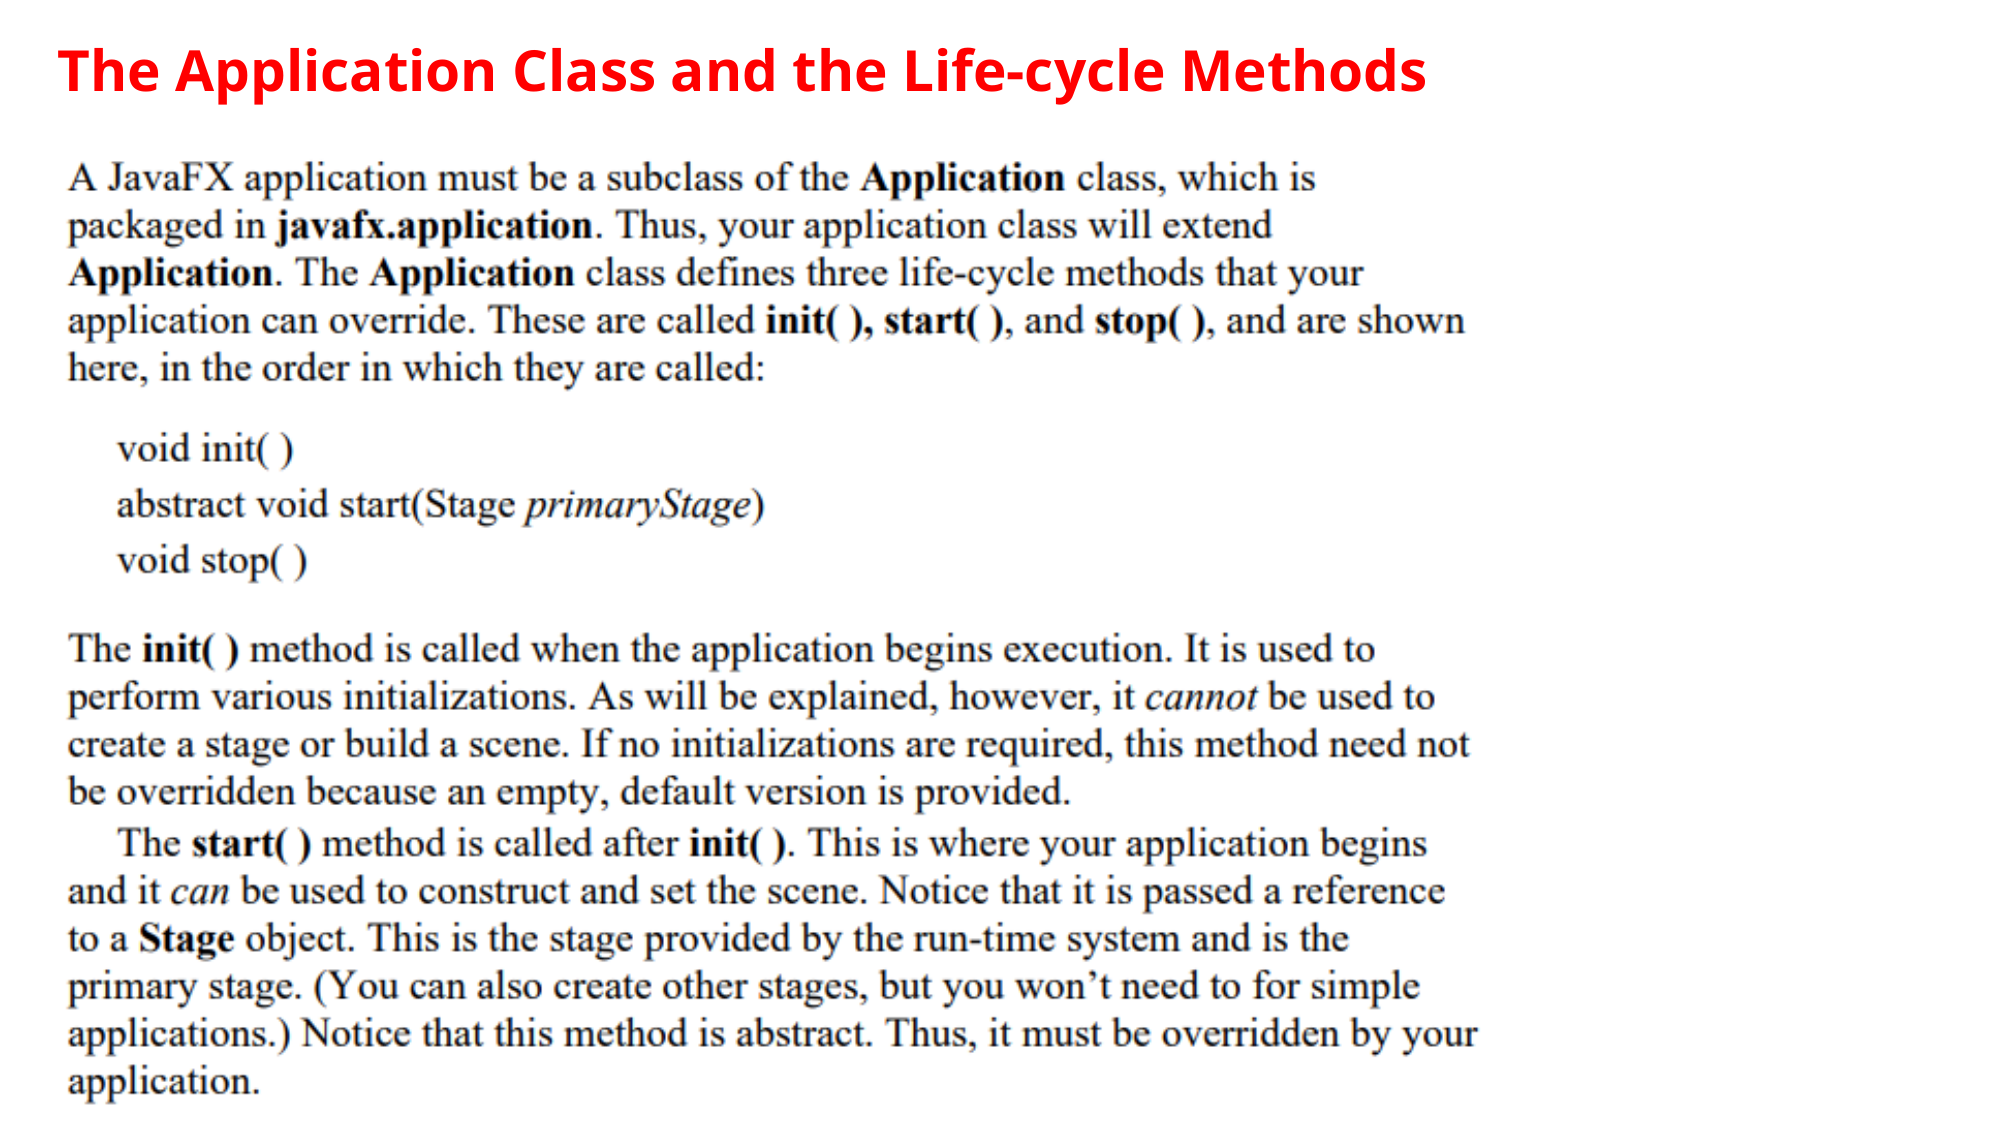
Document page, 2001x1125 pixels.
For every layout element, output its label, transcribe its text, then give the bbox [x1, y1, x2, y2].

title The Application Class and the Life-cycle Methods [42, 35, 1768, 112]
picture [42, 129, 1505, 1115]
